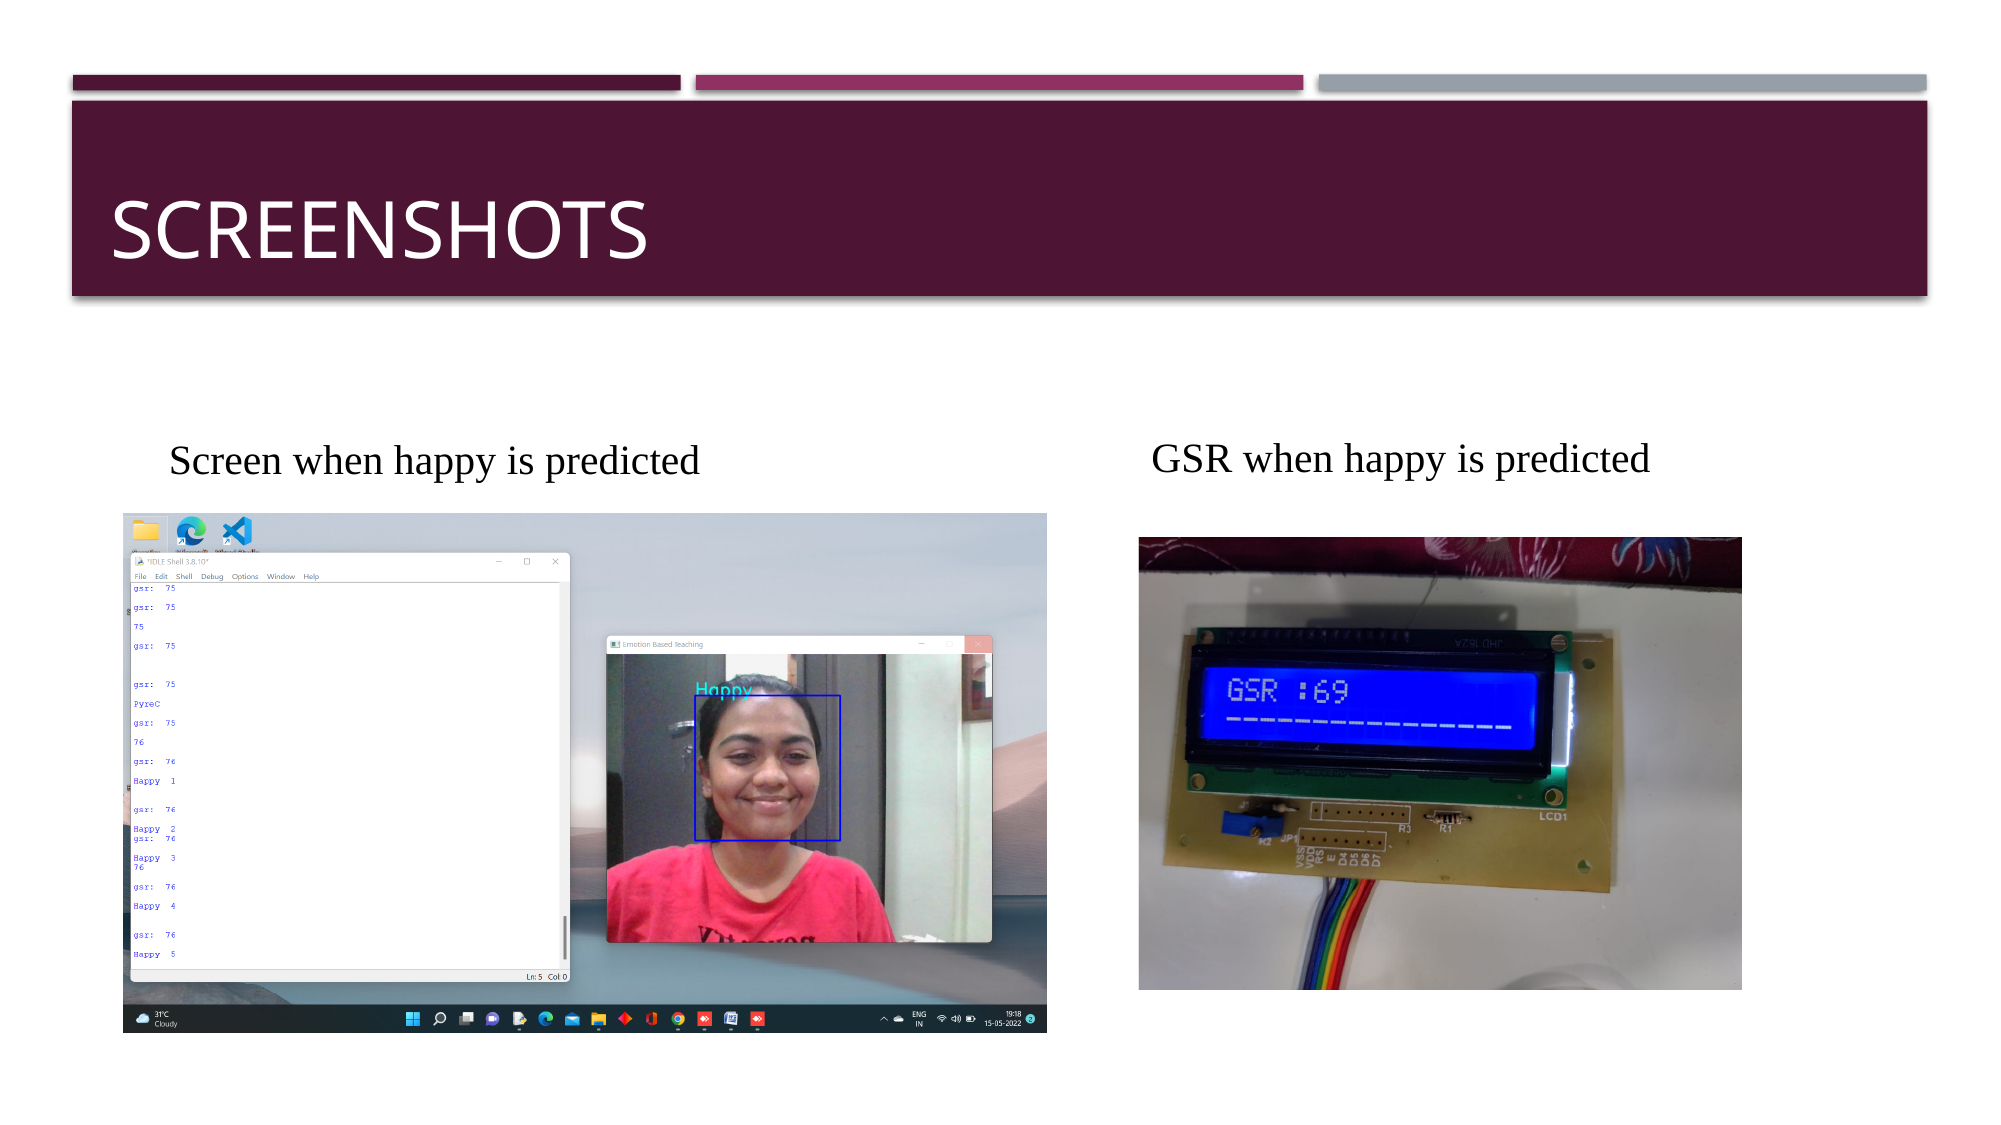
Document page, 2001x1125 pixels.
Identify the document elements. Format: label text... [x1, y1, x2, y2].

text_box Screen when happy is predicted [153, 425, 727, 490]
picture [122, 512, 1048, 1034]
text_box GSR when happy is predicted [1136, 423, 1666, 489]
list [1213, 460, 1667, 1066]
title SCREENSHOTS [95, 115, 1905, 282]
picture [1667, 537, 1741, 990]
picture [1139, 537, 1213, 990]
